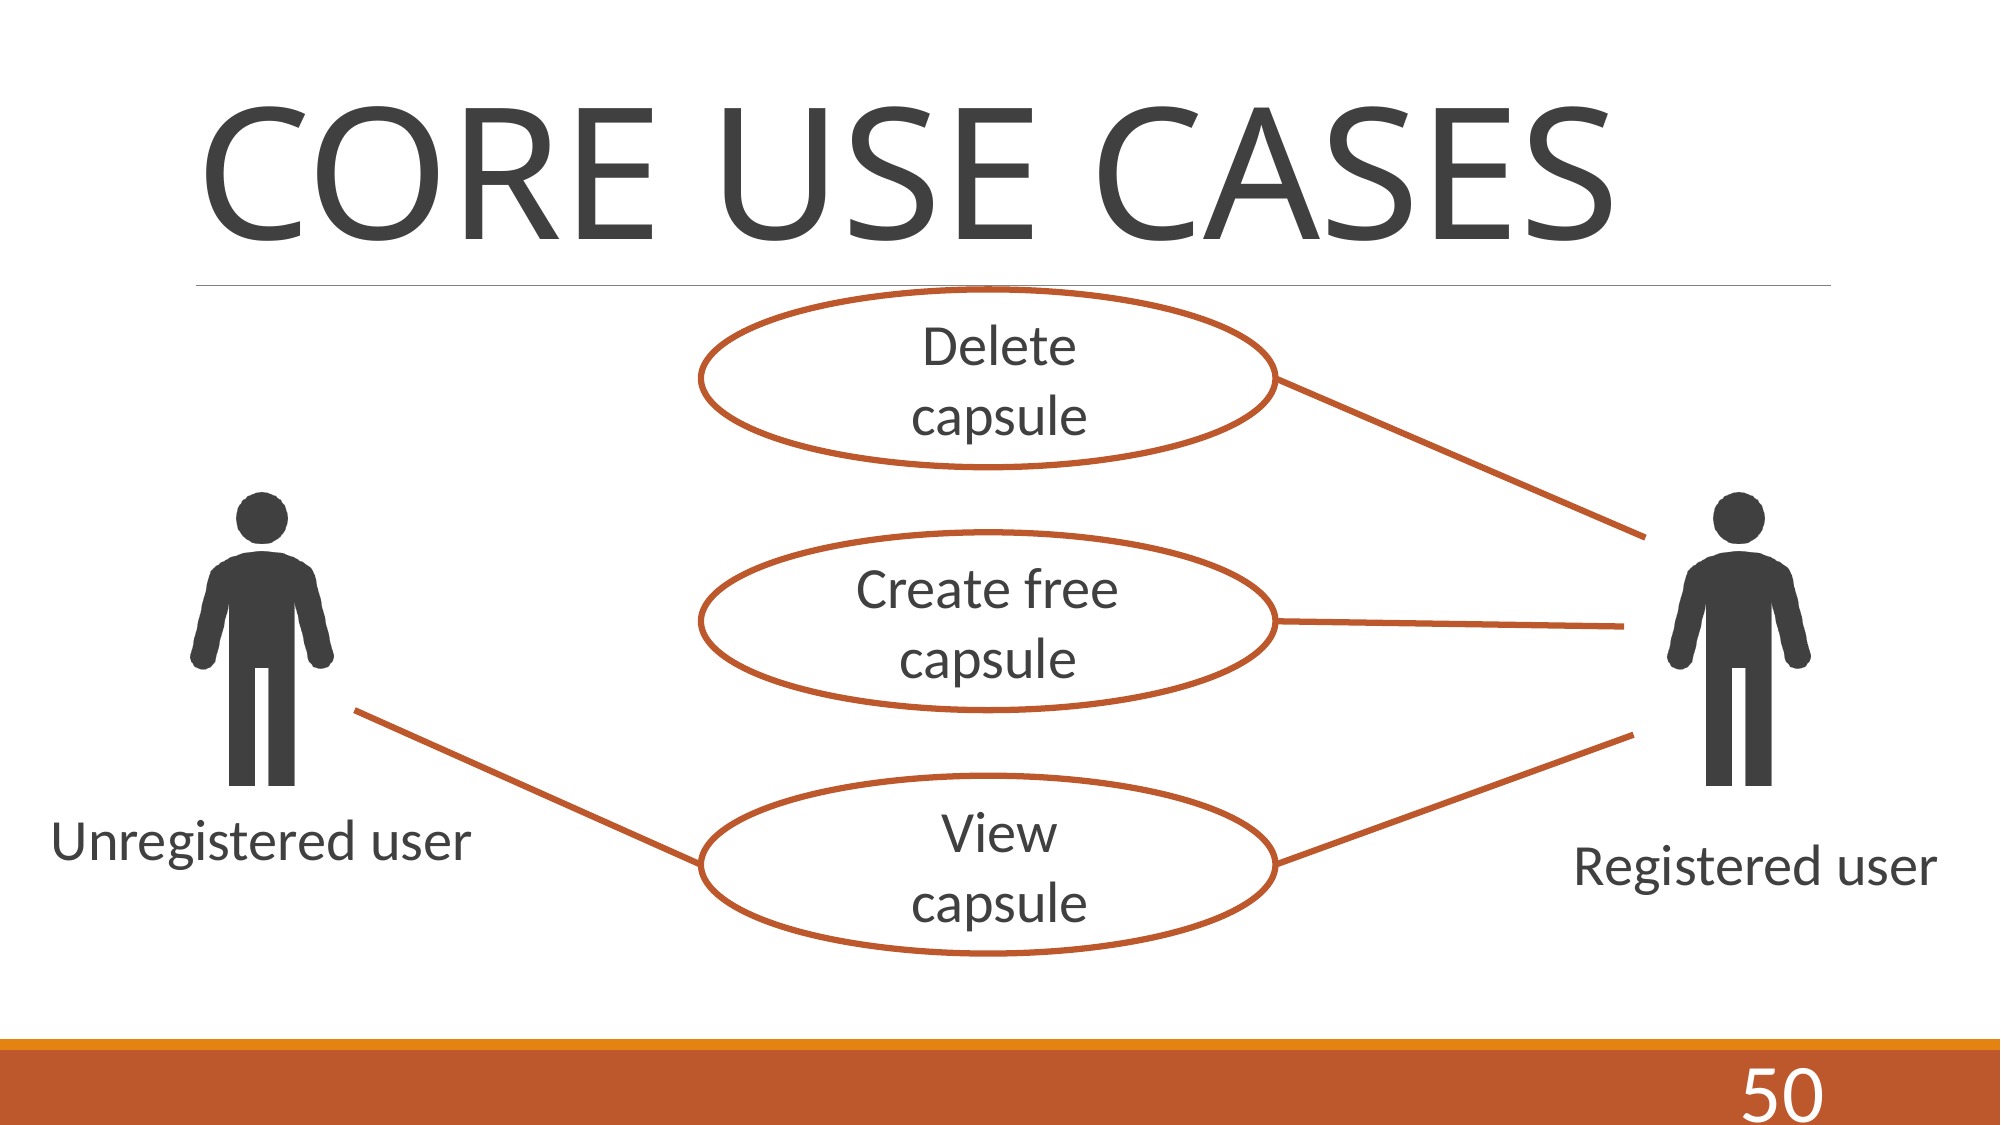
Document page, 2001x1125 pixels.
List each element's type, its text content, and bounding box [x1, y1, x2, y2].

slide_number 50 [1624, 1059, 1840, 1120]
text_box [1274, 734, 1635, 866]
text_box [835, 455, 1141, 469]
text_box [1274, 377, 1646, 539]
text_box [700, 812, 753, 918]
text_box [354, 709, 702, 866]
text_box [1236, 574, 1277, 668]
picture [105, 481, 419, 795]
text_box [844, 288, 1132, 300]
text_box [1247, 338, 1277, 419]
text_box [846, 774, 1131, 786]
text_box Delete capsule [753, 300, 1247, 455]
text_box Unregistered user [0, 794, 524, 880]
text_box [1247, 824, 1277, 905]
picture [1581, 481, 1895, 795]
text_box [1274, 620, 1578, 627]
text_box [699, 574, 741, 668]
title CORE USE CASES [180, 47, 1830, 285]
text_box View capsule [753, 786, 1247, 942]
text_box [839, 942, 1138, 955]
text_box [836, 698, 1141, 712]
text_box Registered user [1494, 819, 2000, 905]
text_box [699, 325, 753, 431]
text_box [843, 530, 1133, 543]
text_box Create free capsule [741, 543, 1236, 698]
